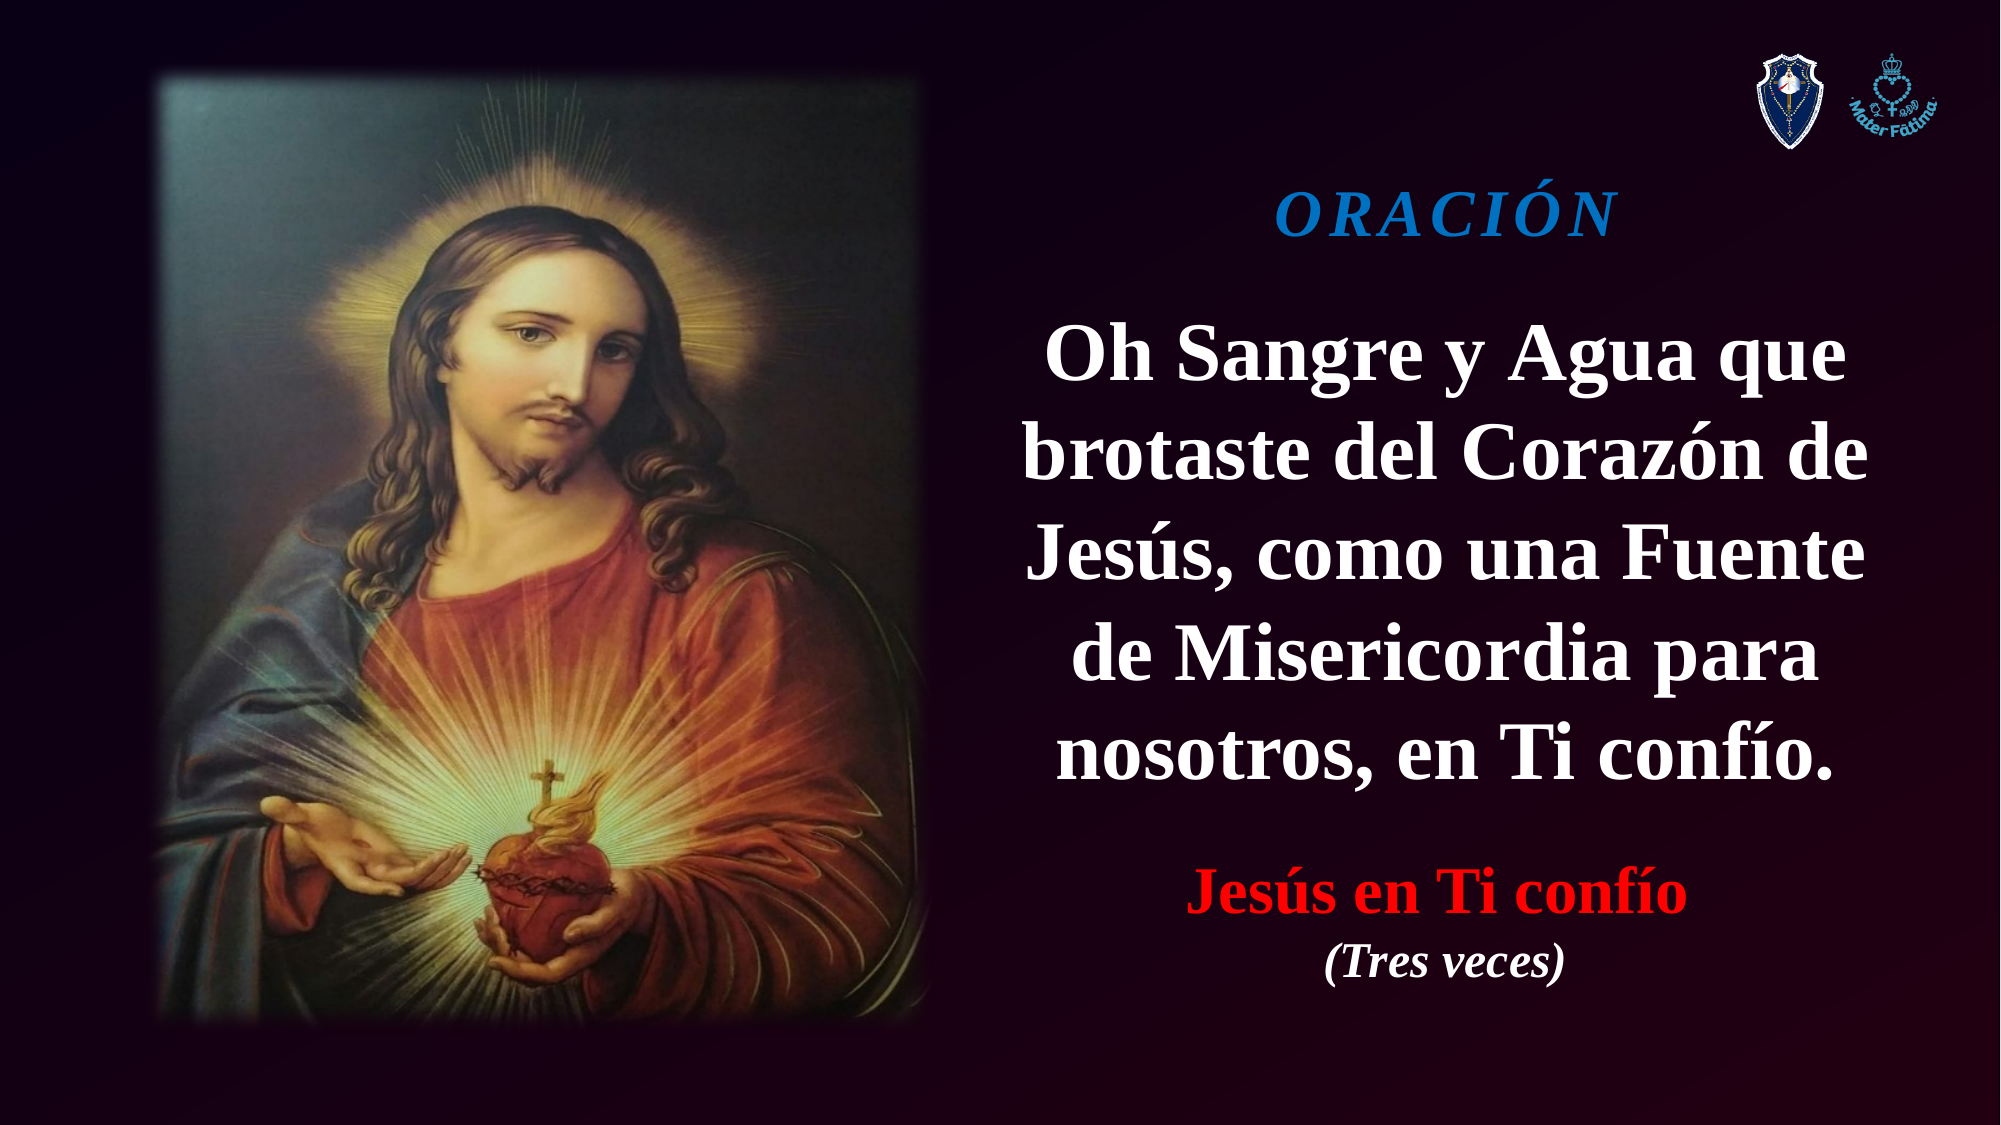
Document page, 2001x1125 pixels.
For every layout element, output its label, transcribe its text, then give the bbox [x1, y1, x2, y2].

picture [0, 0, 2001, 1125]
text_box ORACIÓN Oh Sangre y Agua que brotaste del Corazón de Jesús, como una Fuente de Misericordia para nosotros, en Ti confío. Jesús en Ti confío (Tres veces) [987, 211, 1893, 995]
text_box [1756, 53, 1937, 150]
